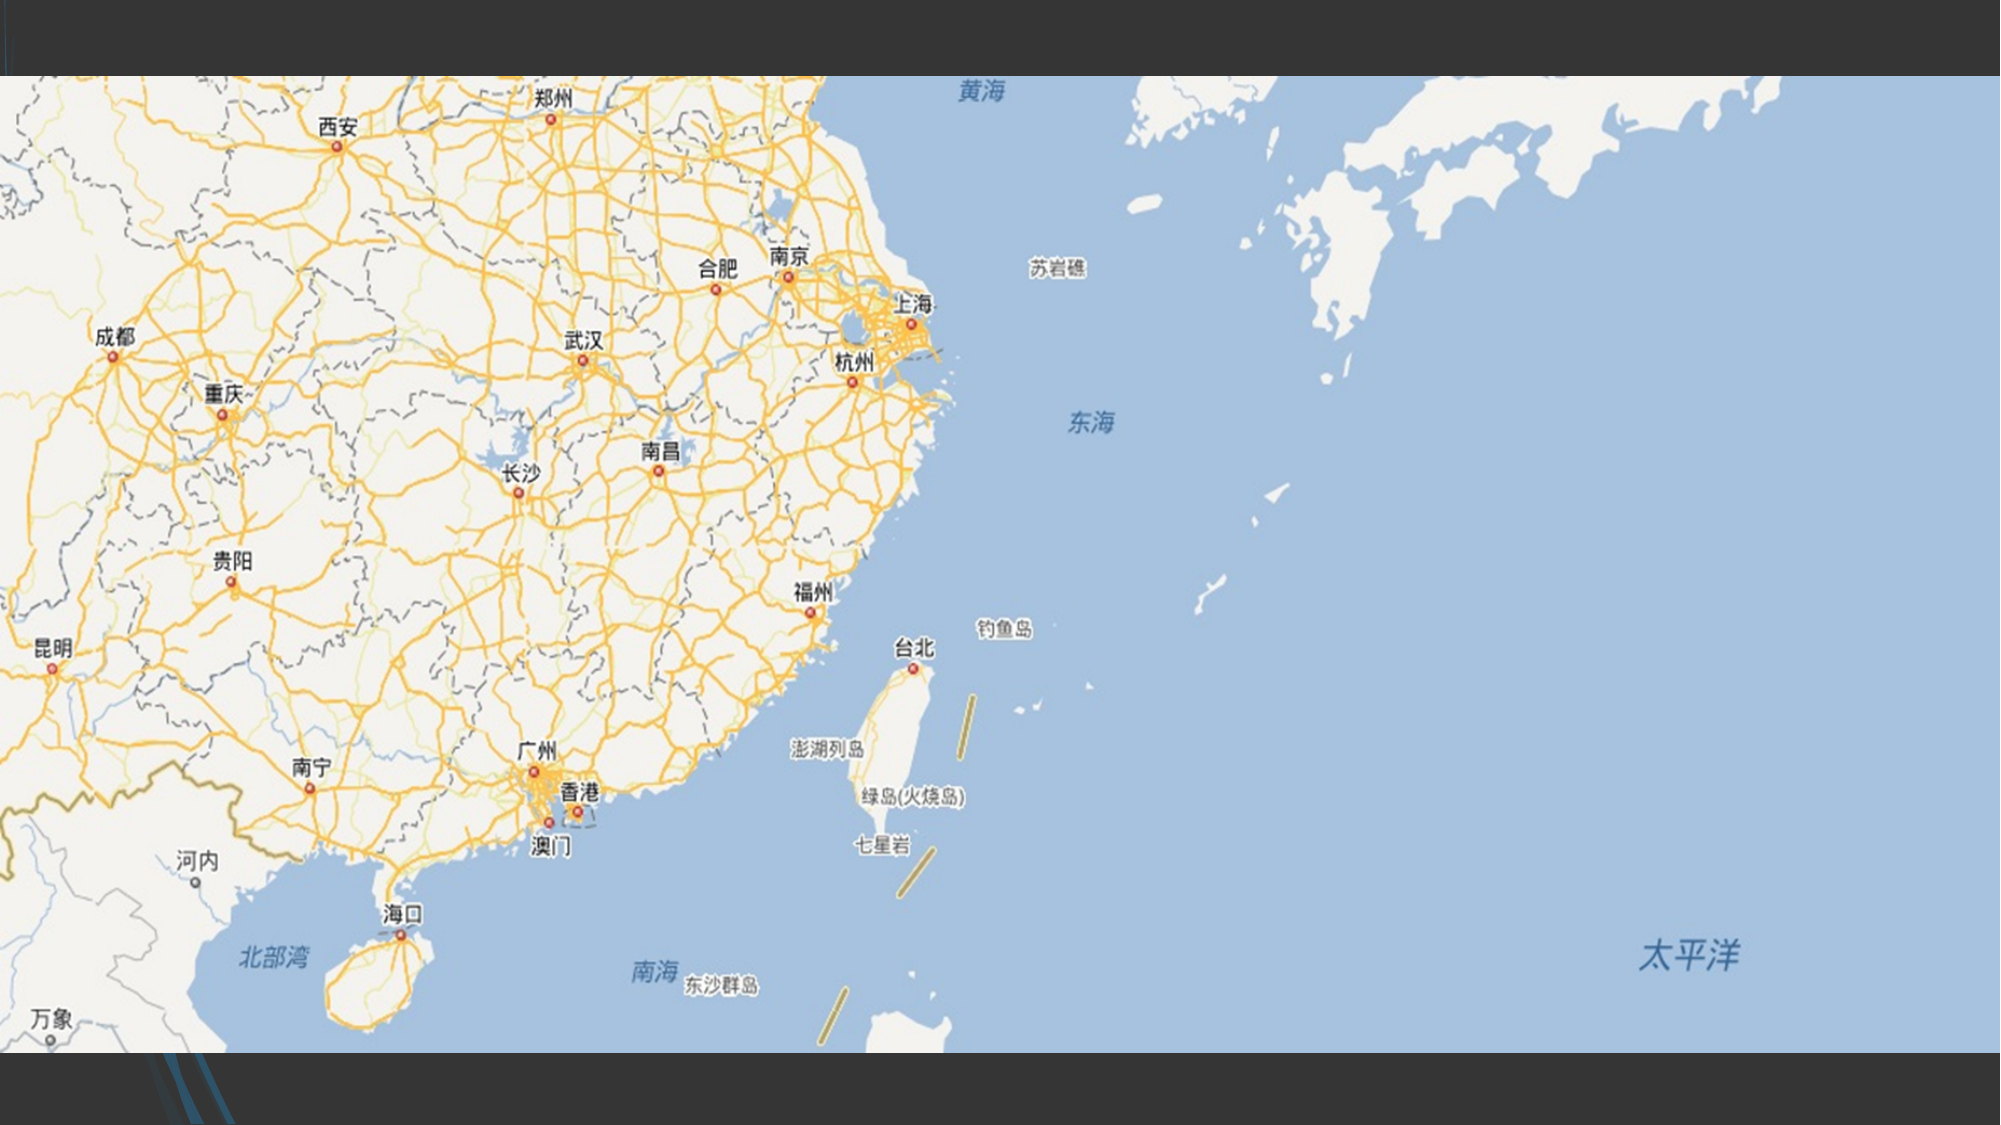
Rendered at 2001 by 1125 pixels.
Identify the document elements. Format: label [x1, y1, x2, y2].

picture [0, 75, 2000, 1053]
